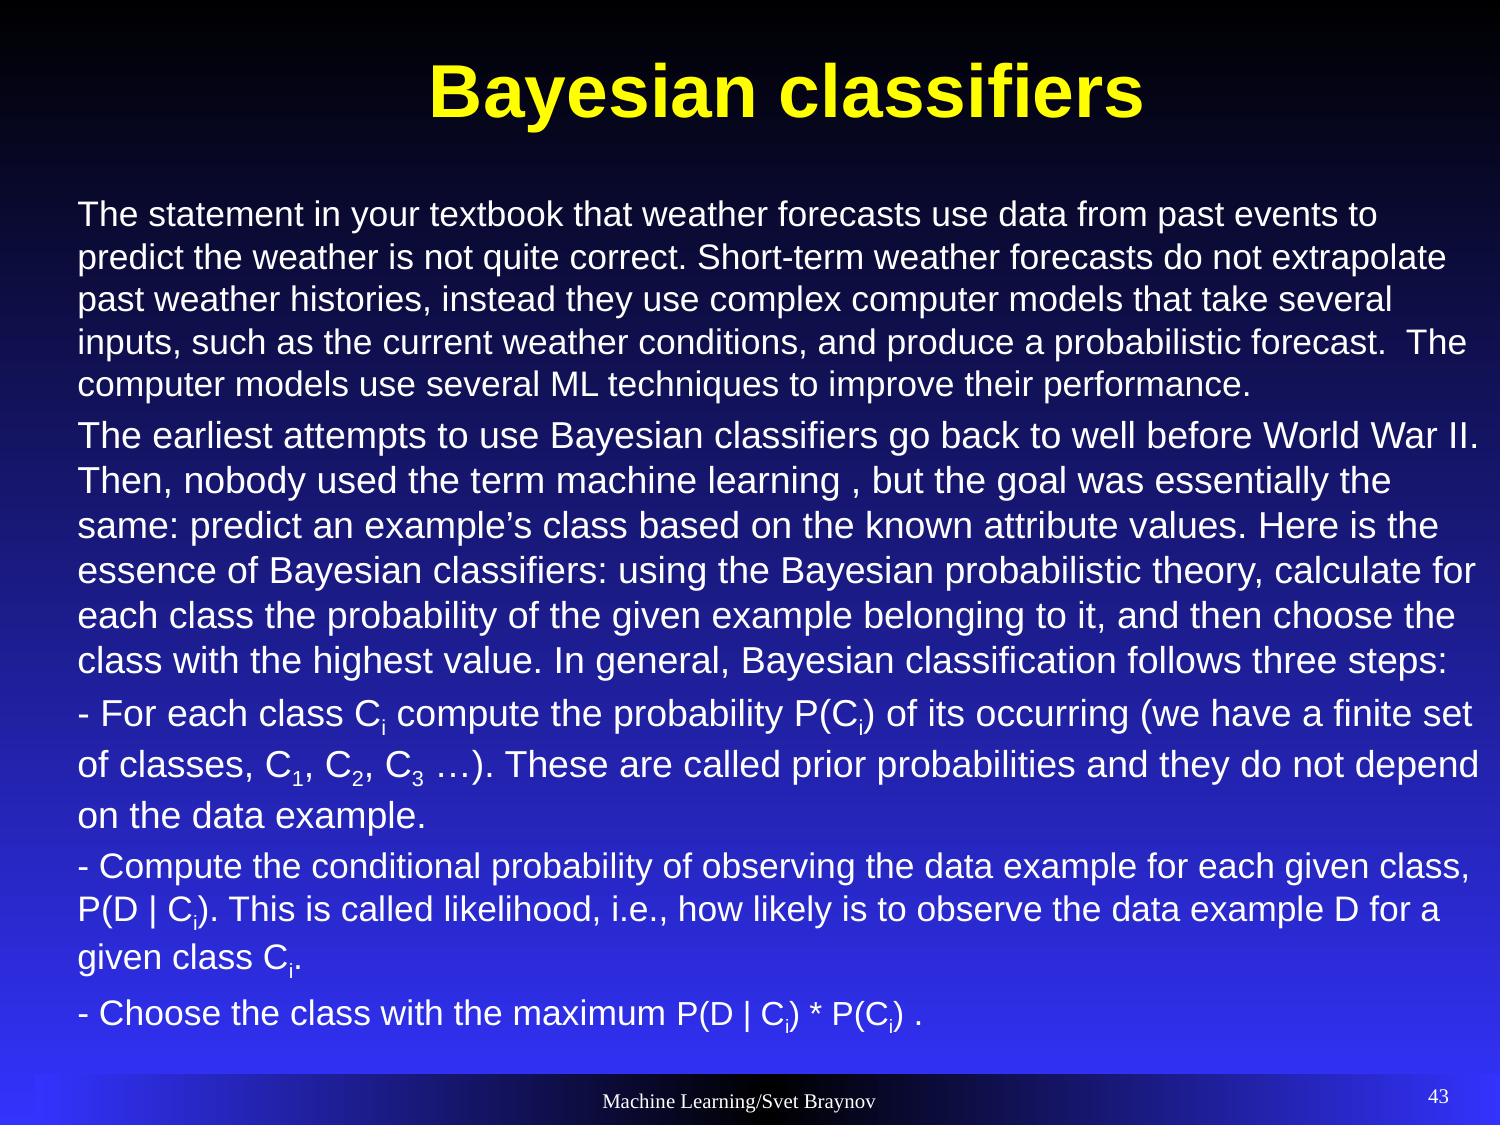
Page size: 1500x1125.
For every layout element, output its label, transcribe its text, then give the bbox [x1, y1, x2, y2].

title Bayesian classifiers [150, 0, 1425, 182]
slide_number 43 [1413, 1074, 1500, 1125]
list The statement in your textbook that weather forecasts use data from past events to predict the weather is not quite correct. Short-term weather forecasts do not extrapolate past weather histories, instead they use complex computer models that take several inputs, such as the current weather conditions, and produce a probabilistic forecast. The computer models use several ML techniques to improve their performance. The earliest attempts to use Bayesian classifiers go back to well before World War II. Then, nobody used the term machine learning , but the goal was essentially the same: predict an example’s class based on the known attribute values. Here is the essence of Bayesian classifiers: using the Bayesian probabilistic theory, calculate for each class the probability of the given example belonging to it, and then choose the class with the highest value. In general, Bayesian classification follows three steps: - For each class Ci compute the probability P(Ci) of its occurring (we have a finite set of classes, C1, C2, C3 …). These are called prior probabilities and they do not depend on the data example. - Compute the conditional probability of observing the data example for each given class, P(D | Ci). This is called likelihood, i.e., how likely is to observe the data example D for a given class Ci. - Choose the class with the maximum P(D | Ci) * P(Ci) . [62, 183, 1500, 859]
